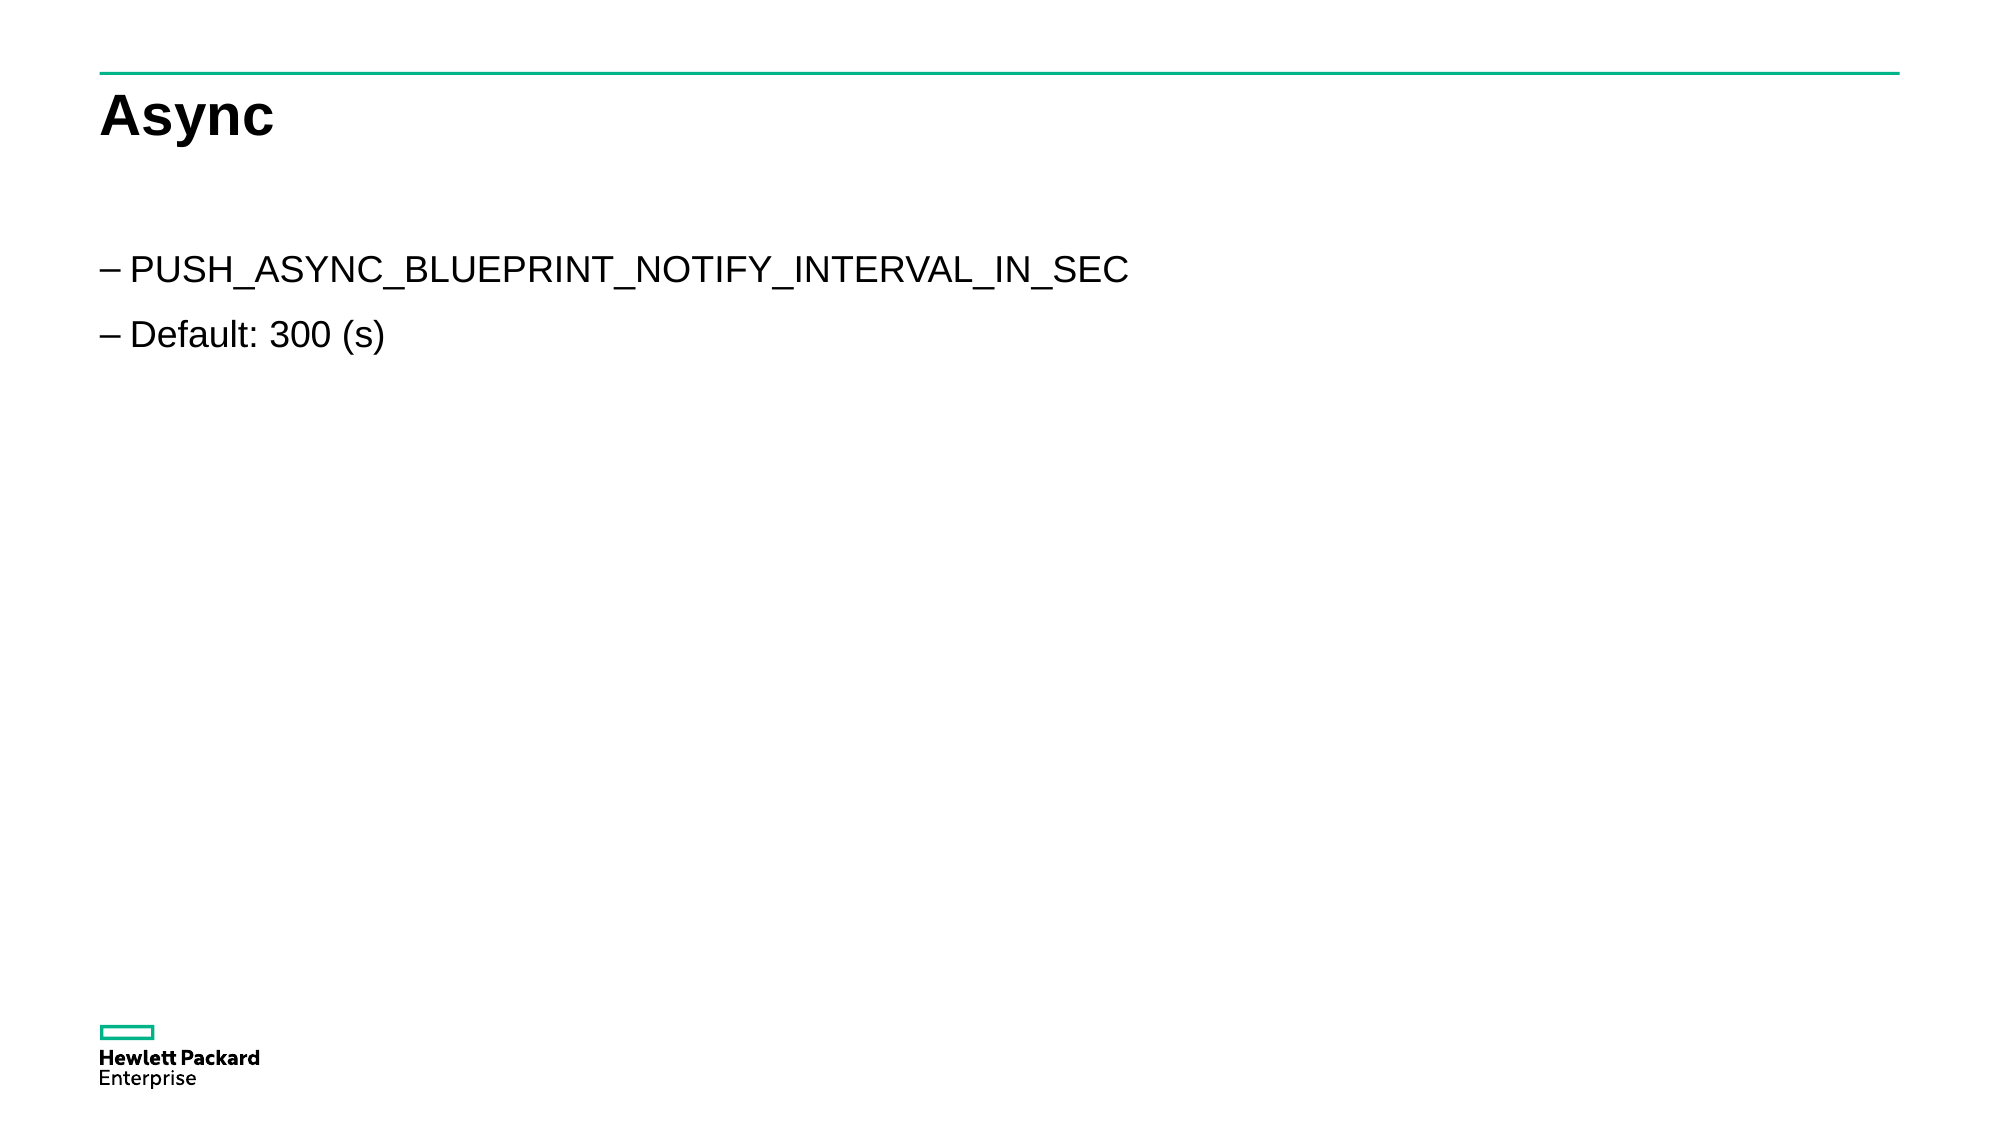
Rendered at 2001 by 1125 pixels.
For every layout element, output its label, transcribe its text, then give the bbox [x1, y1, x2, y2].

list PUSH_ASYNC_BLUEPRINT_NOTIFY_INTERVAL_IN_SEC Default: 300 (s) [99, 249, 1900, 1000]
title Async [99, 85, 1900, 225]
